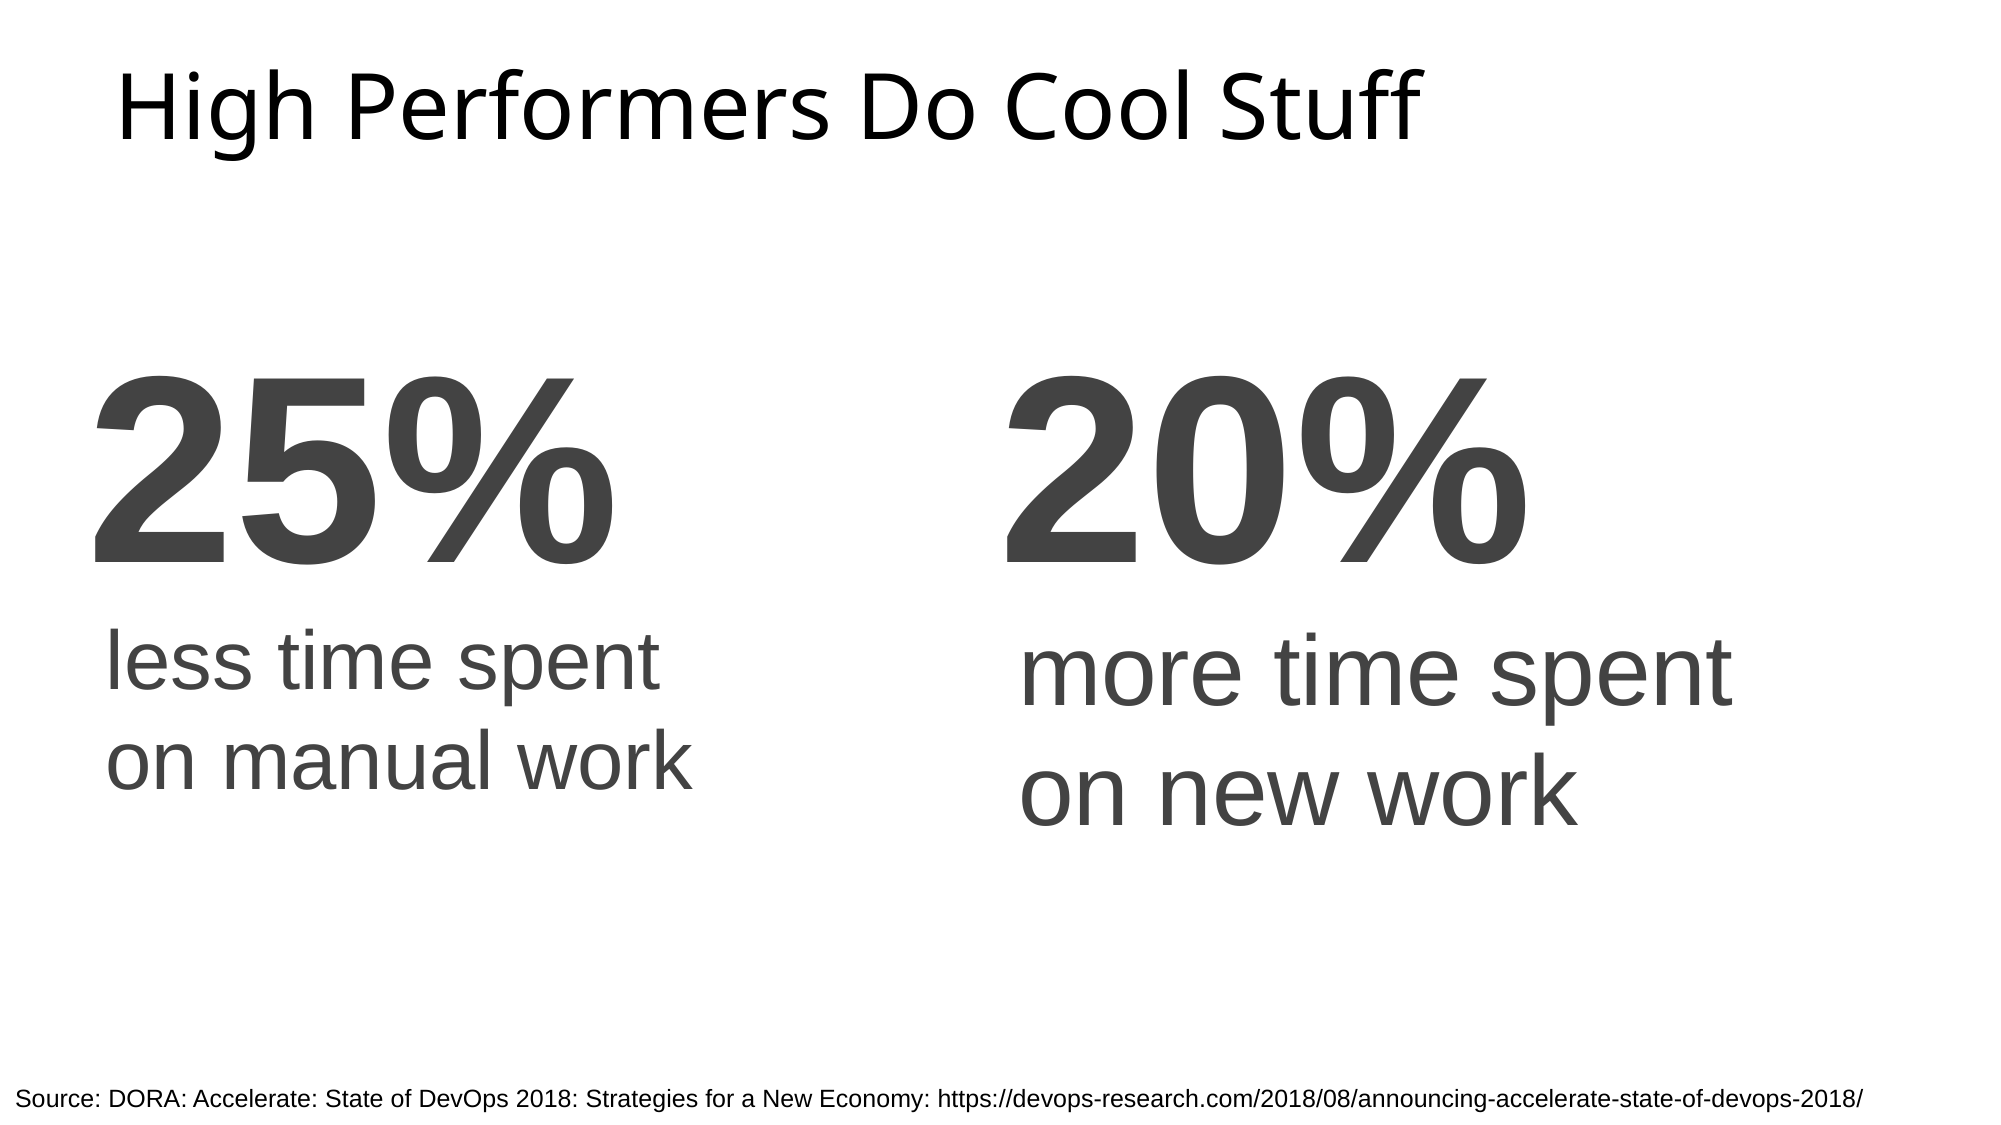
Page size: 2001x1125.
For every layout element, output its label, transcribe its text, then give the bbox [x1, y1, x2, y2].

title High Performers Do Cool Stuff [99, 45, 1950, 175]
text_box more time spent on new work [998, 585, 1878, 865]
text_box 20% [978, 262, 1859, 698]
text_box 25% [66, 262, 778, 698]
text_box Source: DORA: Accelerate: State of DevOps 2018: Strategies for a New Economy: https://devops-research.com/2018/08/announcing-accelerate-state-of-devops-2018/ [0, 1074, 1950, 1120]
text_box less time spent on manual work [85, 585, 797, 865]
